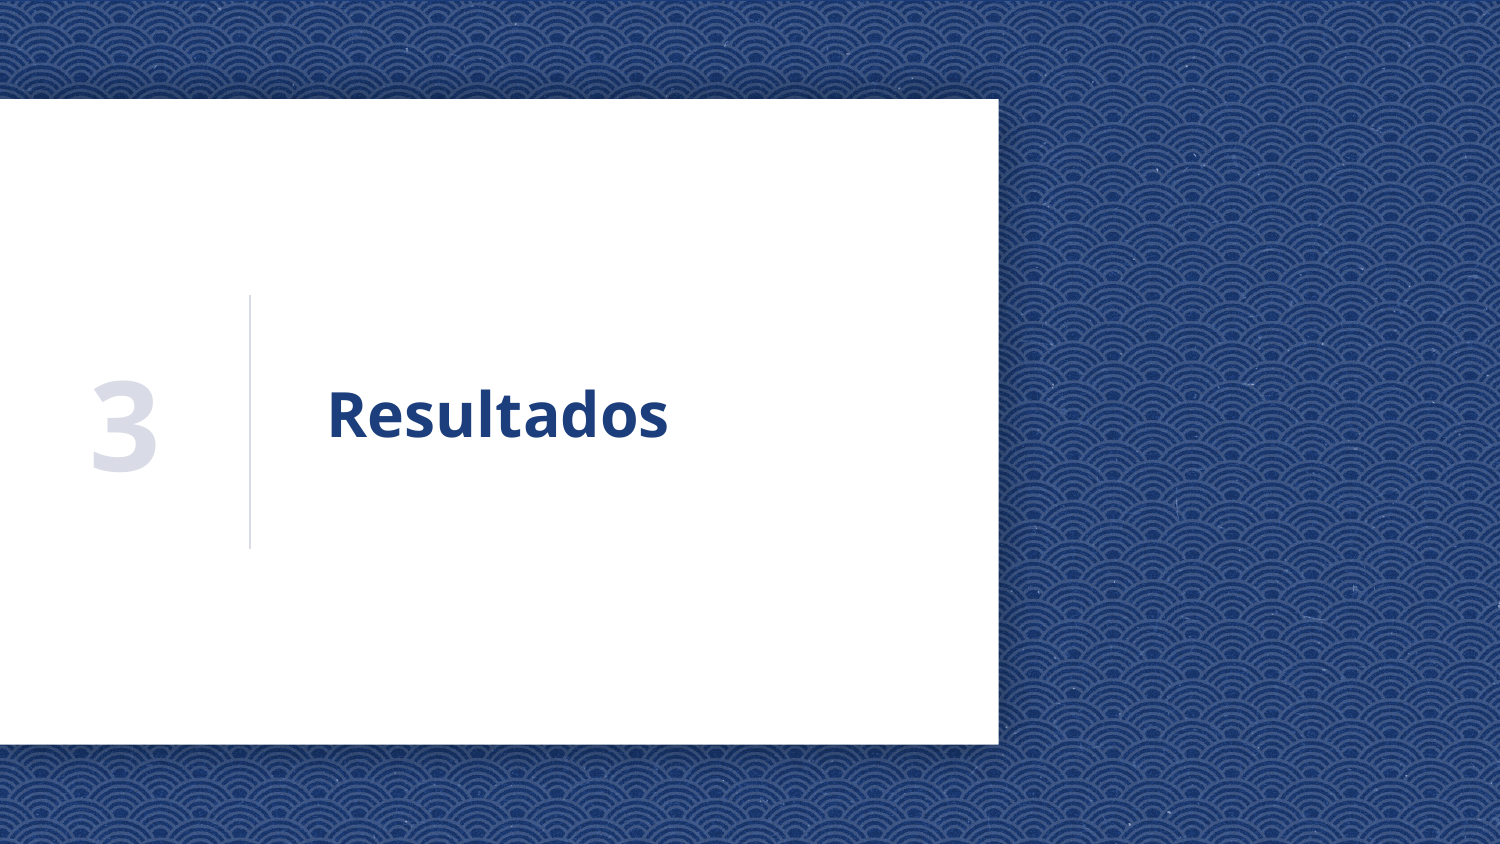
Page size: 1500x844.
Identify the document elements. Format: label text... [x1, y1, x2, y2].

picture [0, 1, 1500, 844]
text_box 3 [0, 295, 251, 549]
title Resultados [326, 259, 920, 450]
